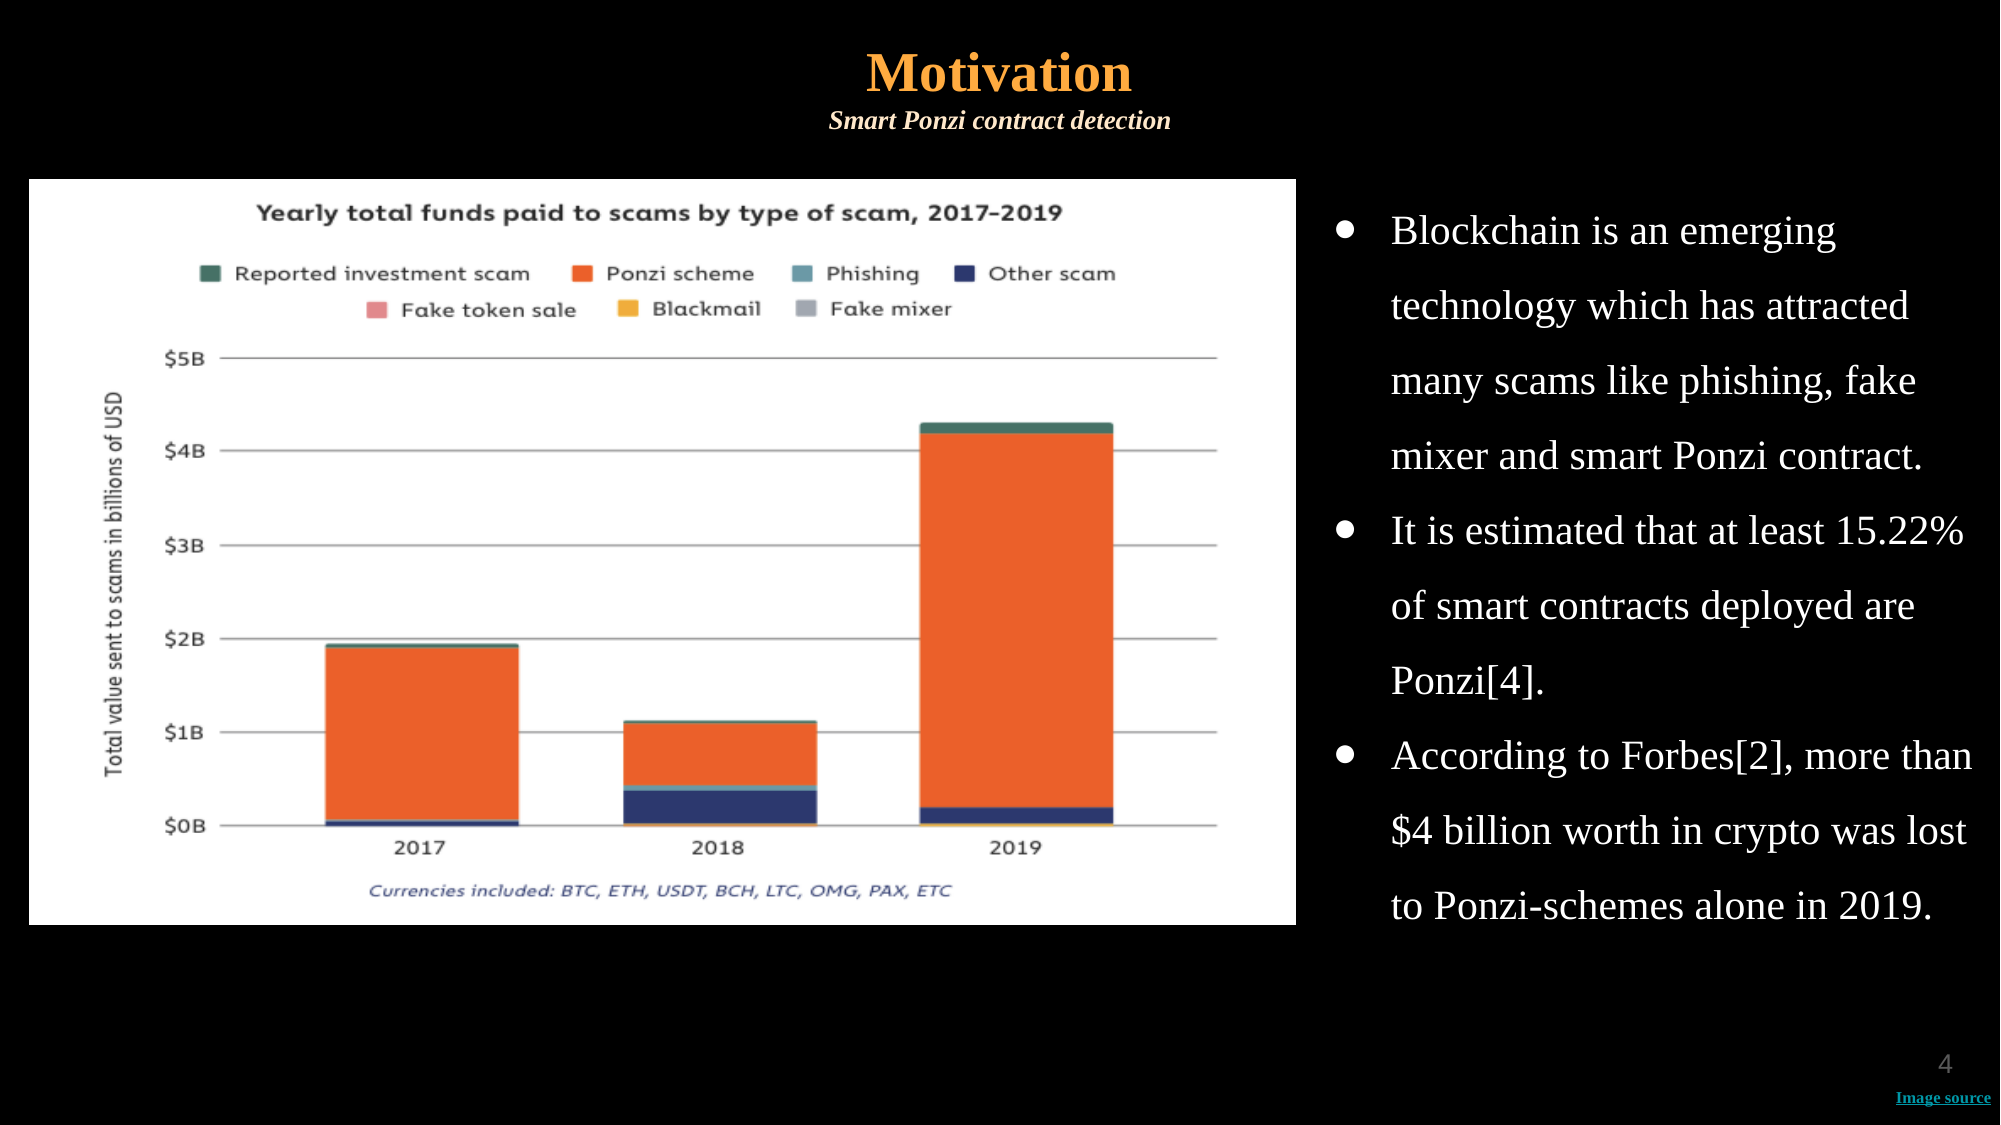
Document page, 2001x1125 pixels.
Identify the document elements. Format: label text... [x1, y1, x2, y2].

list Blockchain is an emerging technology which has attracted many scams like phishing, fake mixer and smart Ponzi contract. It is estimated that at least 15.22% of smart contracts deployed are Ponzi[4]. According to Forbes[2], more than $4 billion worth in crypto was lost to Ponzi-schemes alone in 2019. [1295, 157, 2000, 948]
picture [29, 179, 1297, 926]
title Motivation Smart Ponzi contract detection [200, 14, 1800, 154]
text_box Image source [1866, 1076, 2000, 1117]
slide_number 4 [1853, 1019, 1974, 1106]
